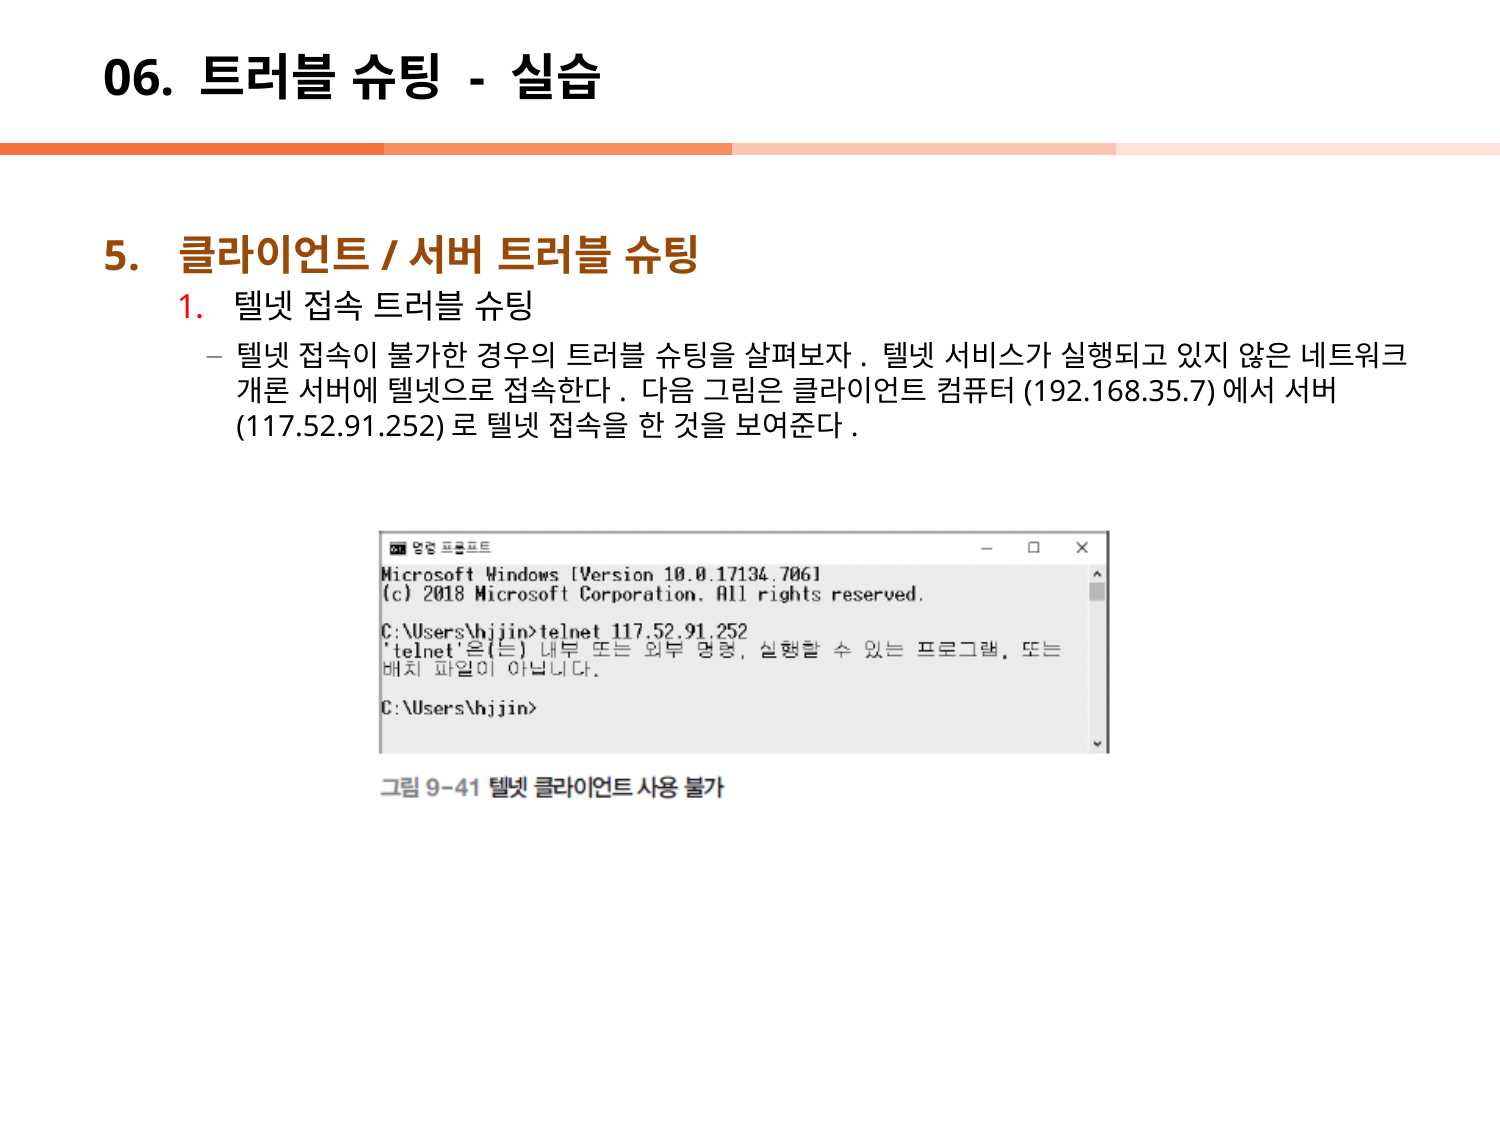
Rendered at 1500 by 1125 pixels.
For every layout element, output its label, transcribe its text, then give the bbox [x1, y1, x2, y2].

title 06. 트러블 슈팅 - 실습 [88, 30, 1330, 121]
list 클라이언트/서버 트러블 슈팅 텔넷 접속 트러블 슈팅 텔넷 접속이 불가한 경우의 트러블 슈팅을 살펴보자. 텔넷 서비스가 실행되고 있지 않은 네트워크 개론 서버에 텔넷으로 접속한다. 다음 그림은 클라이언트 컴퓨터(192.168.35.7)에서 서버(117.52.91.252)로 텔넷 접속을 한 것을 보여준다. [88, 196, 1436, 1083]
picture [362, 520, 1138, 823]
